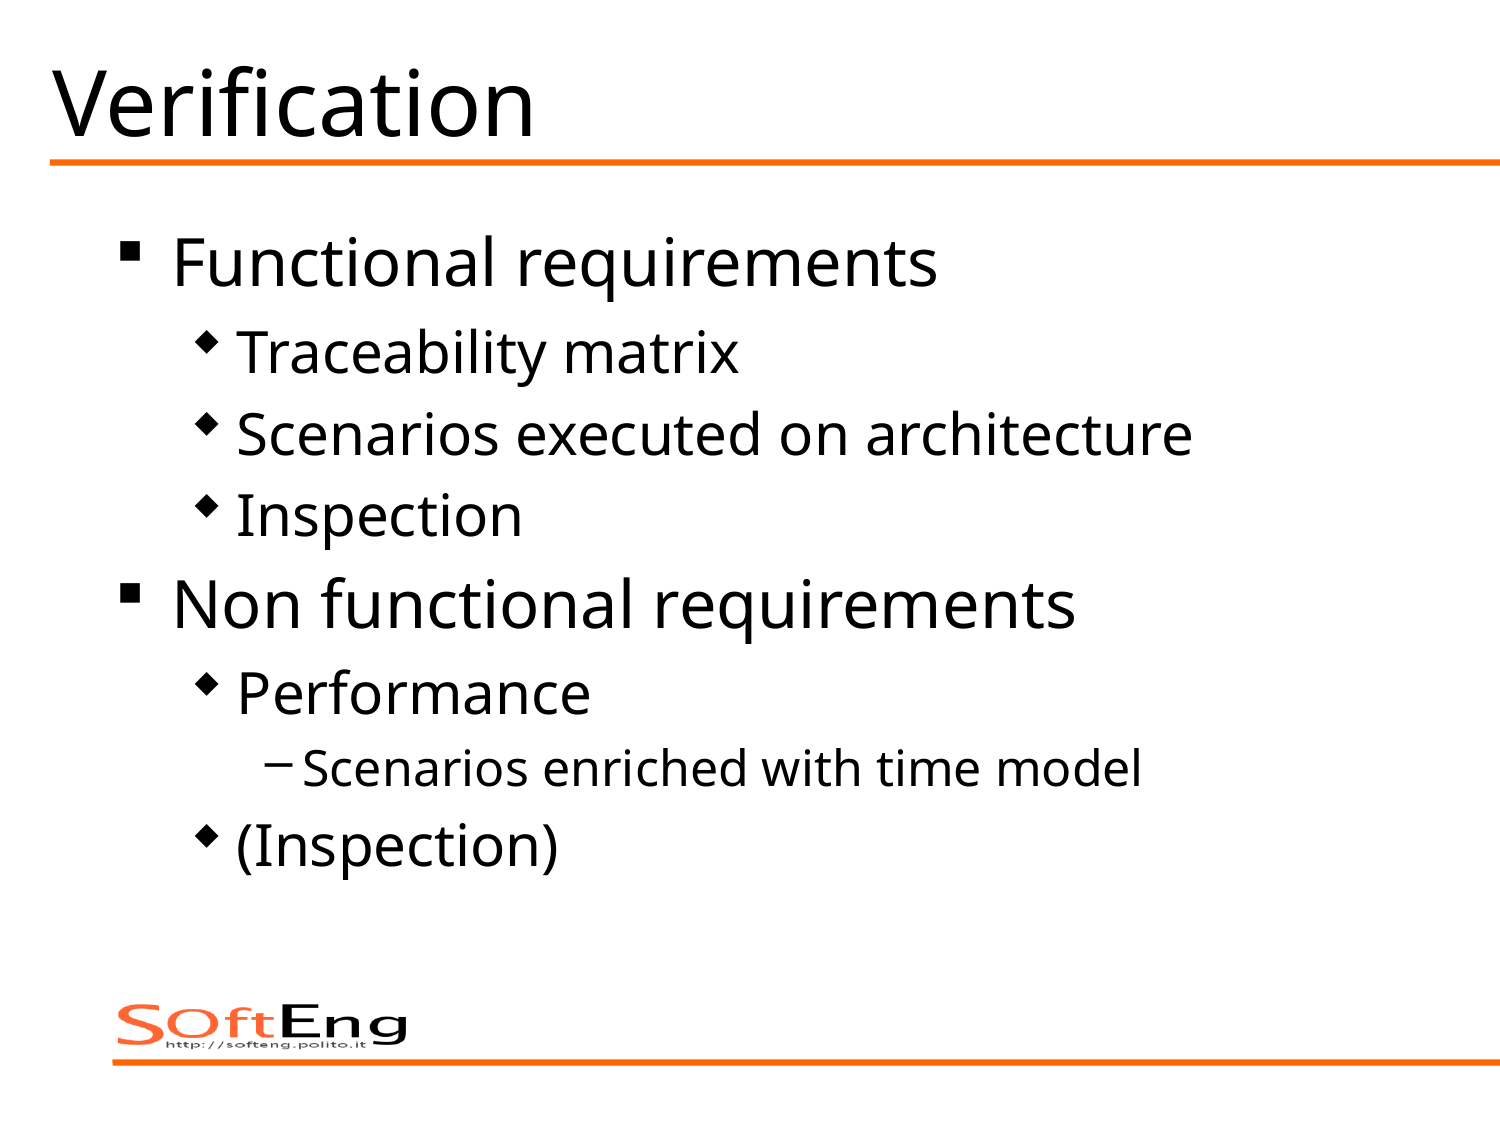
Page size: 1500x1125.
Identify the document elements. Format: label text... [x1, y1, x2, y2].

picture [112, 1000, 413, 1056]
list Functional requirements Traceability matrix Scenarios executed on architecture Inspection Non functional requirements Performance Scenarios enriched with time model (Inspection) [99, 212, 1450, 1000]
title Verification [37, 24, 1450, 175]
